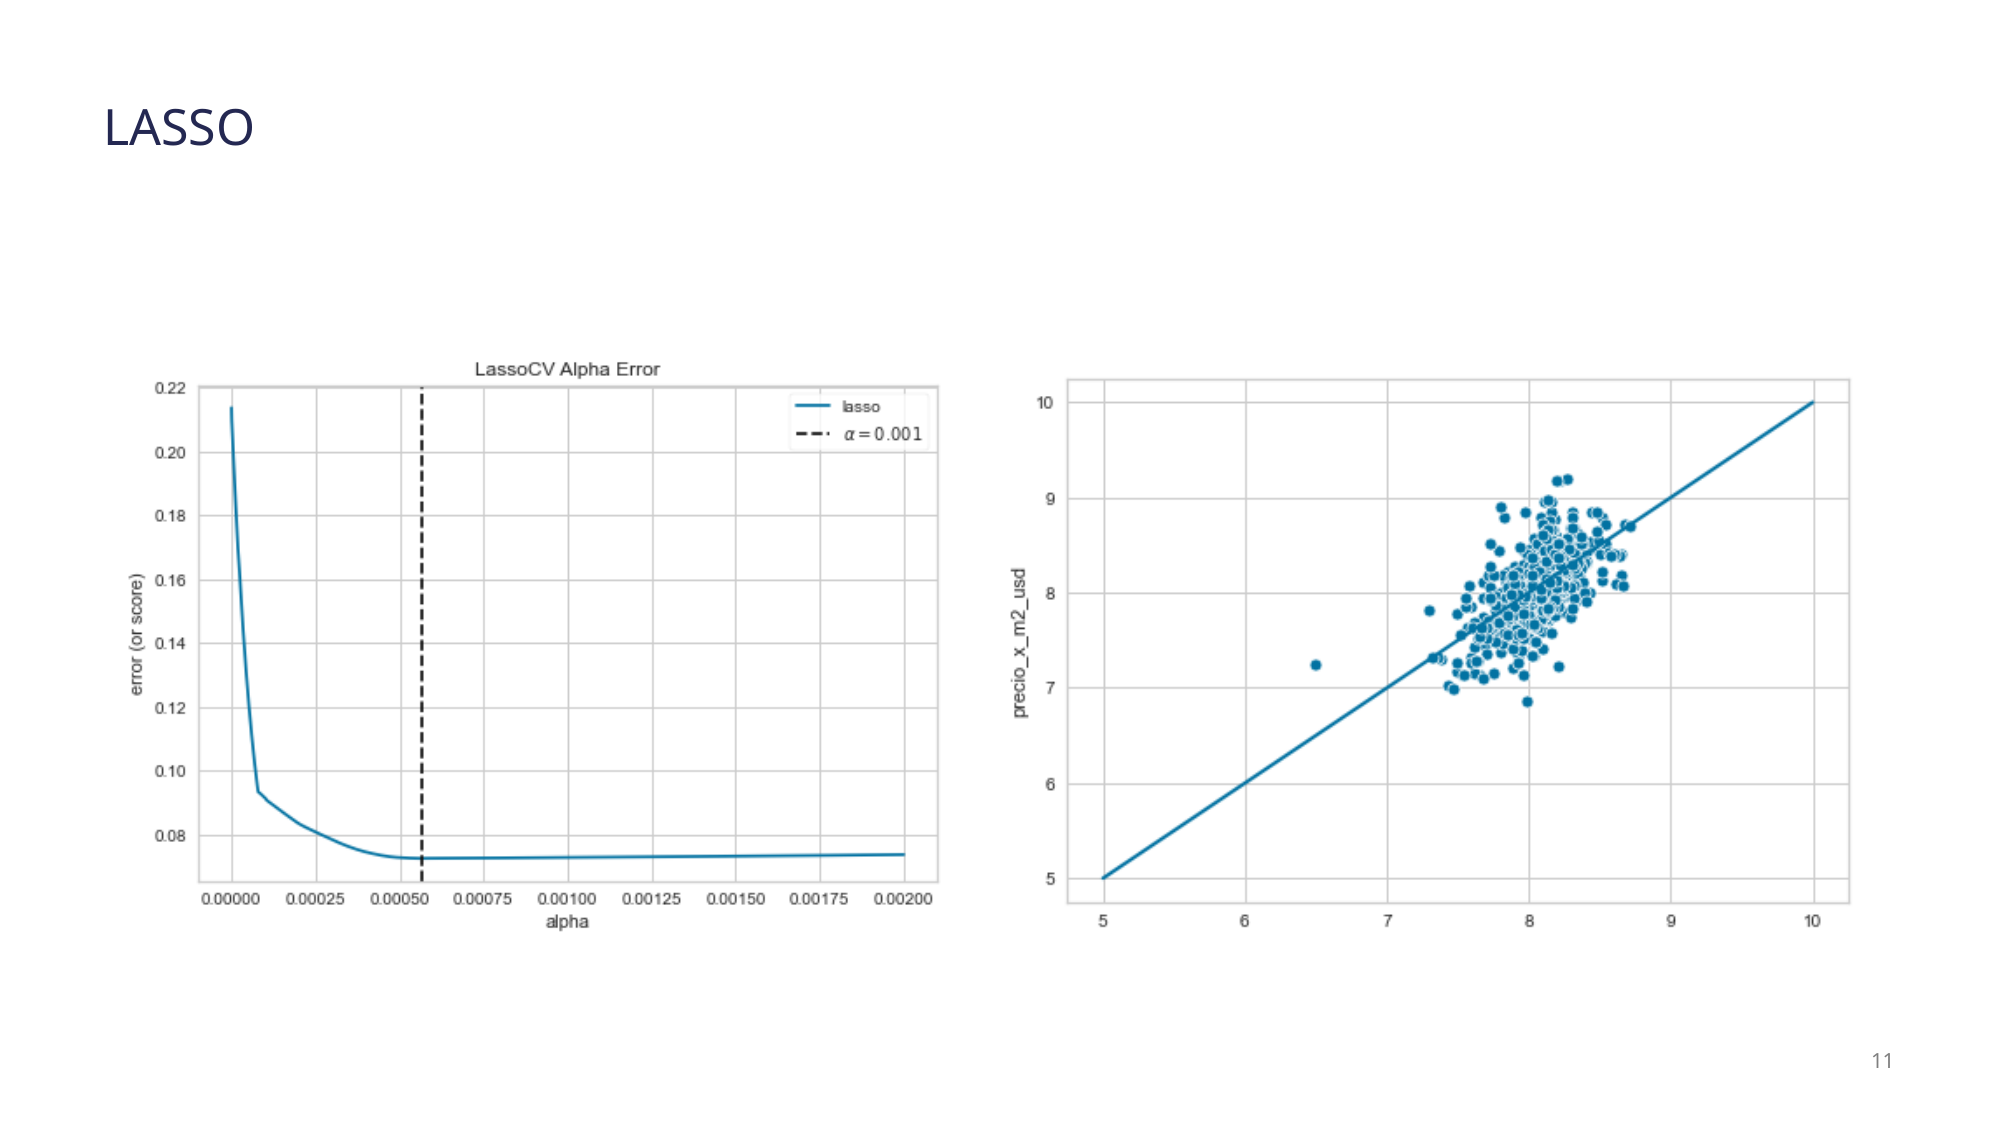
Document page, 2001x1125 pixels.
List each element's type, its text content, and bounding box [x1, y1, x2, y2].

picture [119, 351, 949, 943]
title LASSO [103, 102, 1897, 157]
picture [999, 367, 1862, 943]
